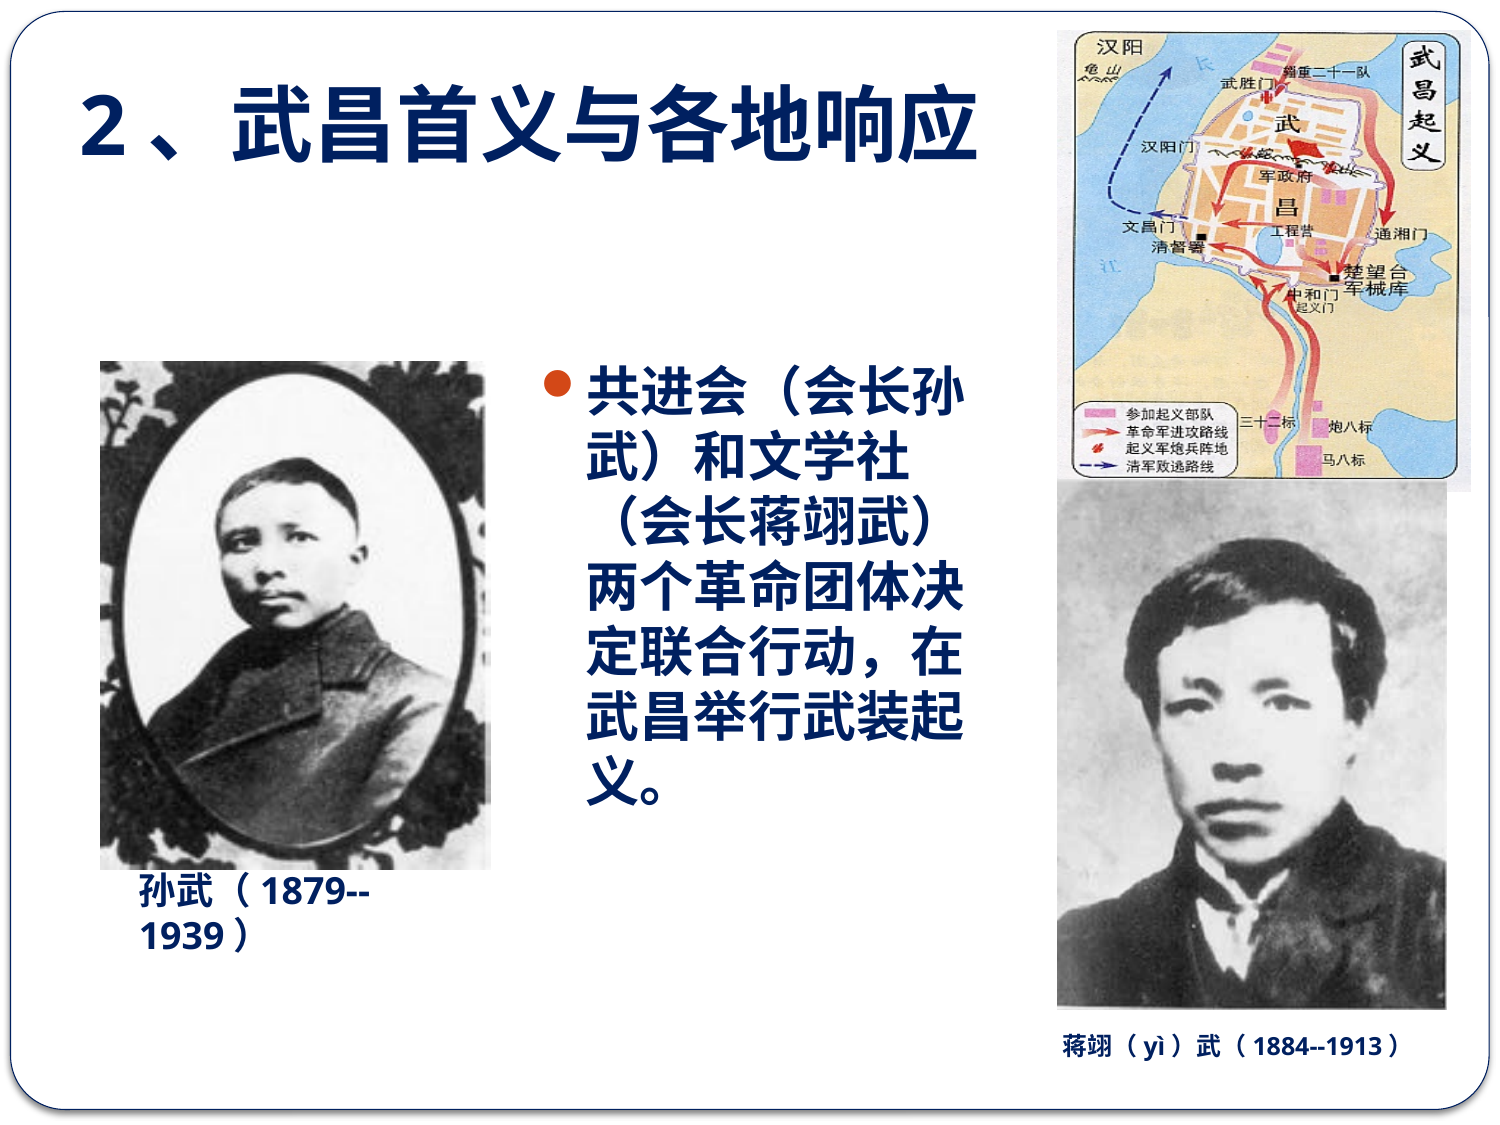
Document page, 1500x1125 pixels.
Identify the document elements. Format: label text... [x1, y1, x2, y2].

picture [1056, 30, 1472, 492]
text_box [1056, 479, 1448, 1069]
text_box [100, 361, 491, 942]
list 共进会（会长孙武）和文学社（会长蒋翊武）两个革命团体决定联合行动，在武昌举行武装起义。 [525, 349, 1034, 894]
title 2、武昌首义与各地响应 [64, 0, 1295, 188]
